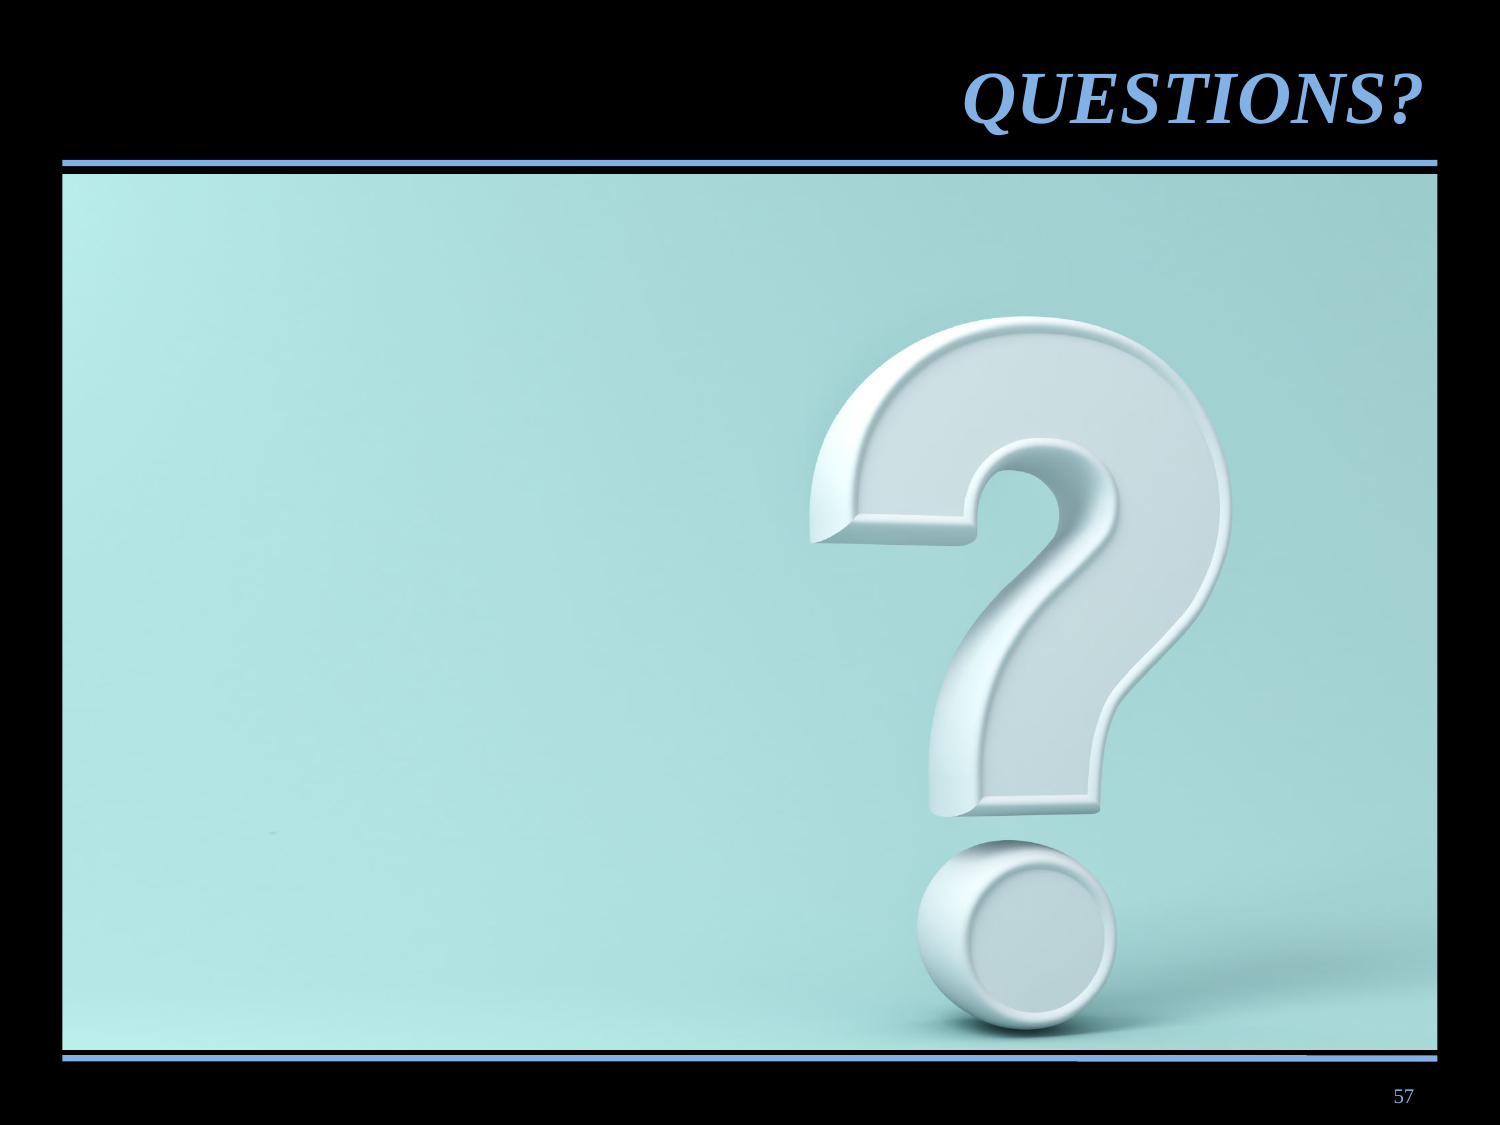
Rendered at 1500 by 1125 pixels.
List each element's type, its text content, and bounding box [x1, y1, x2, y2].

title QUESTIONS? [227, 12, 1440, 175]
slide_number 57 [1310, 1070, 1499, 1121]
picture [62, 174, 1438, 1050]
